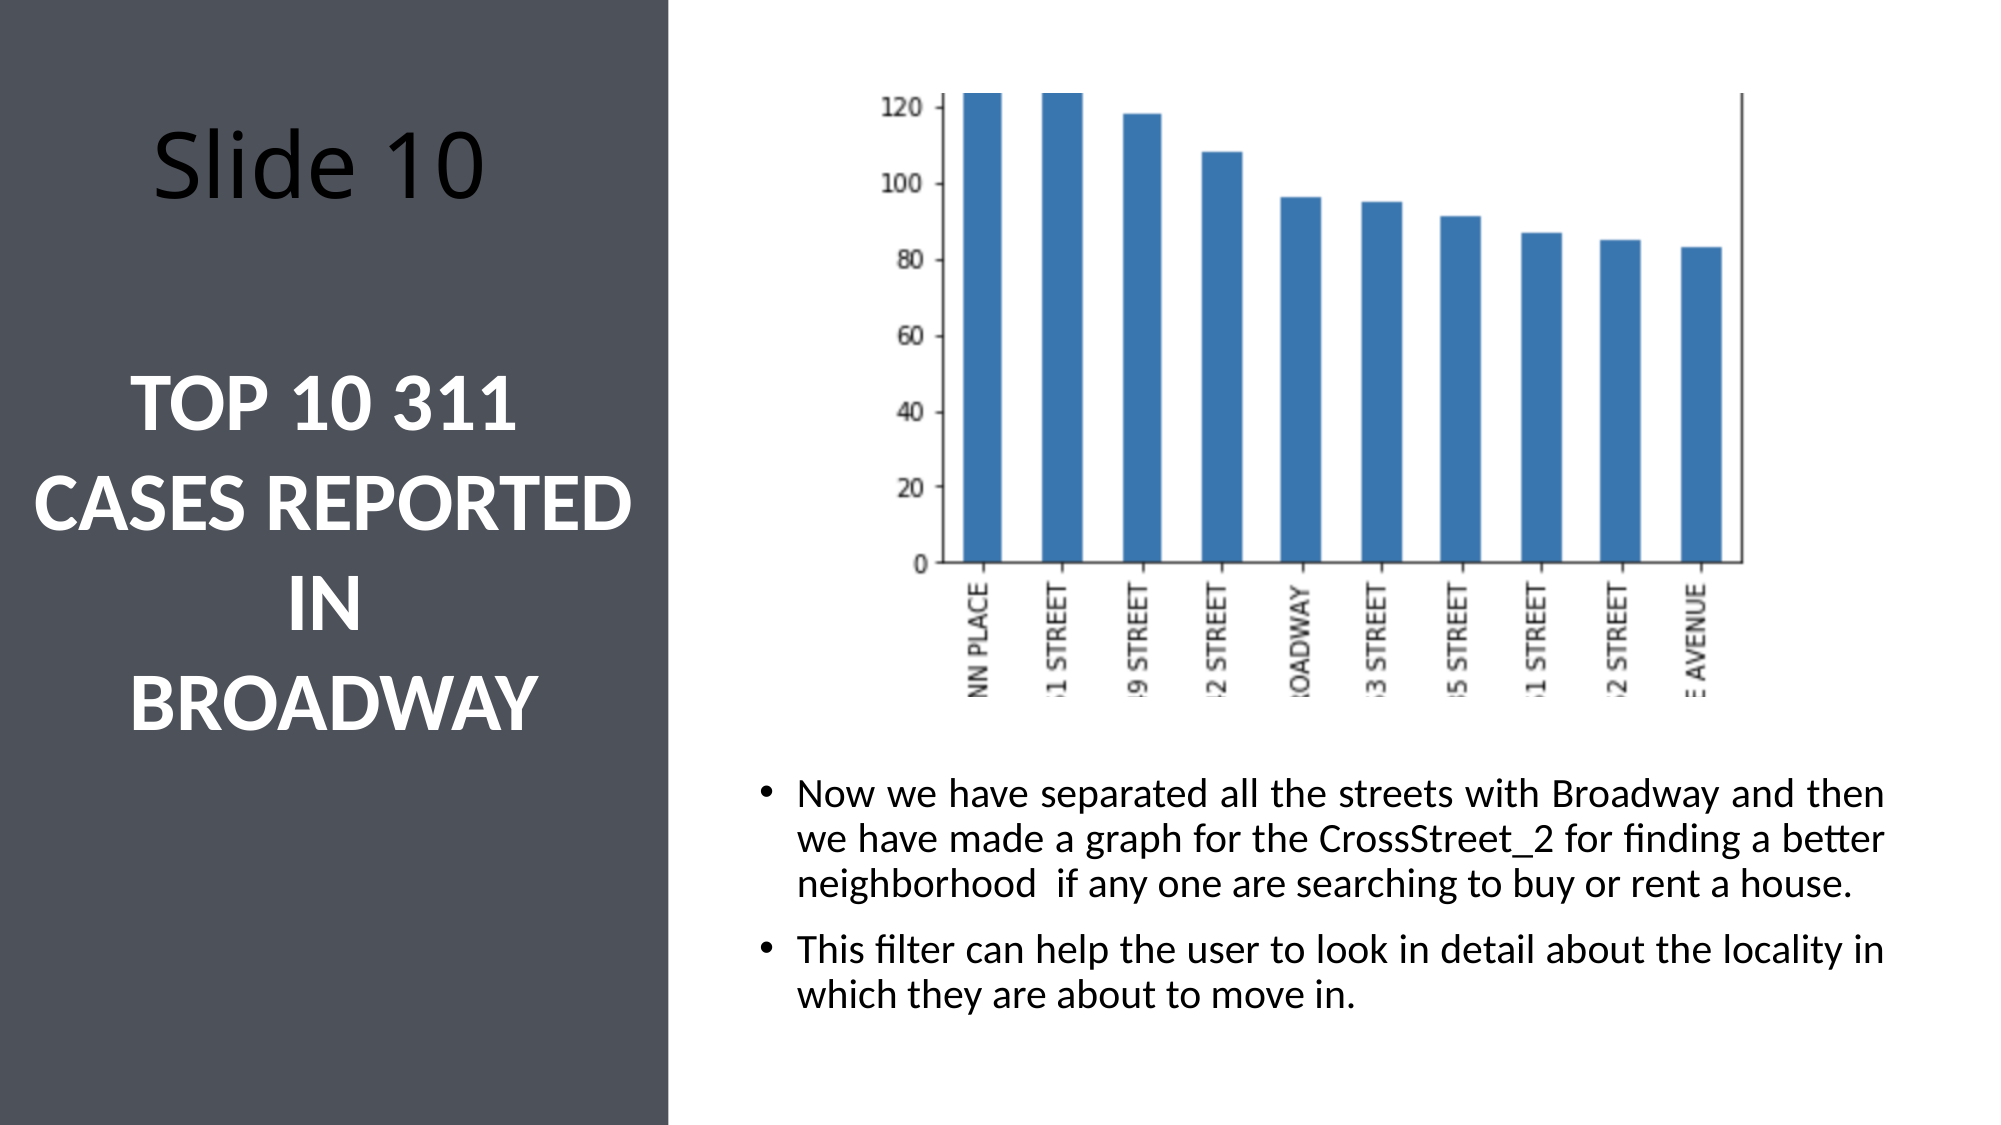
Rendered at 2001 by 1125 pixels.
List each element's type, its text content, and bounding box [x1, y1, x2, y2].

title Slide 10 [137, 59, 1863, 278]
text_box Now we have separated all the streets with Broadway and then we have made a graph for the CrossStreet_2 for finding a better neighborhood if any one are searching to buy or rent a house. This filter can help the user to look in detail about the locality in which they are about to move in. [744, 729, 1901, 1059]
picture [824, 93, 1878, 697]
text_box [0, 0, 669, 1125]
text_box TOP 10 311 CASES REPORTED IN BROADWAY [24, 147, 645, 748]
